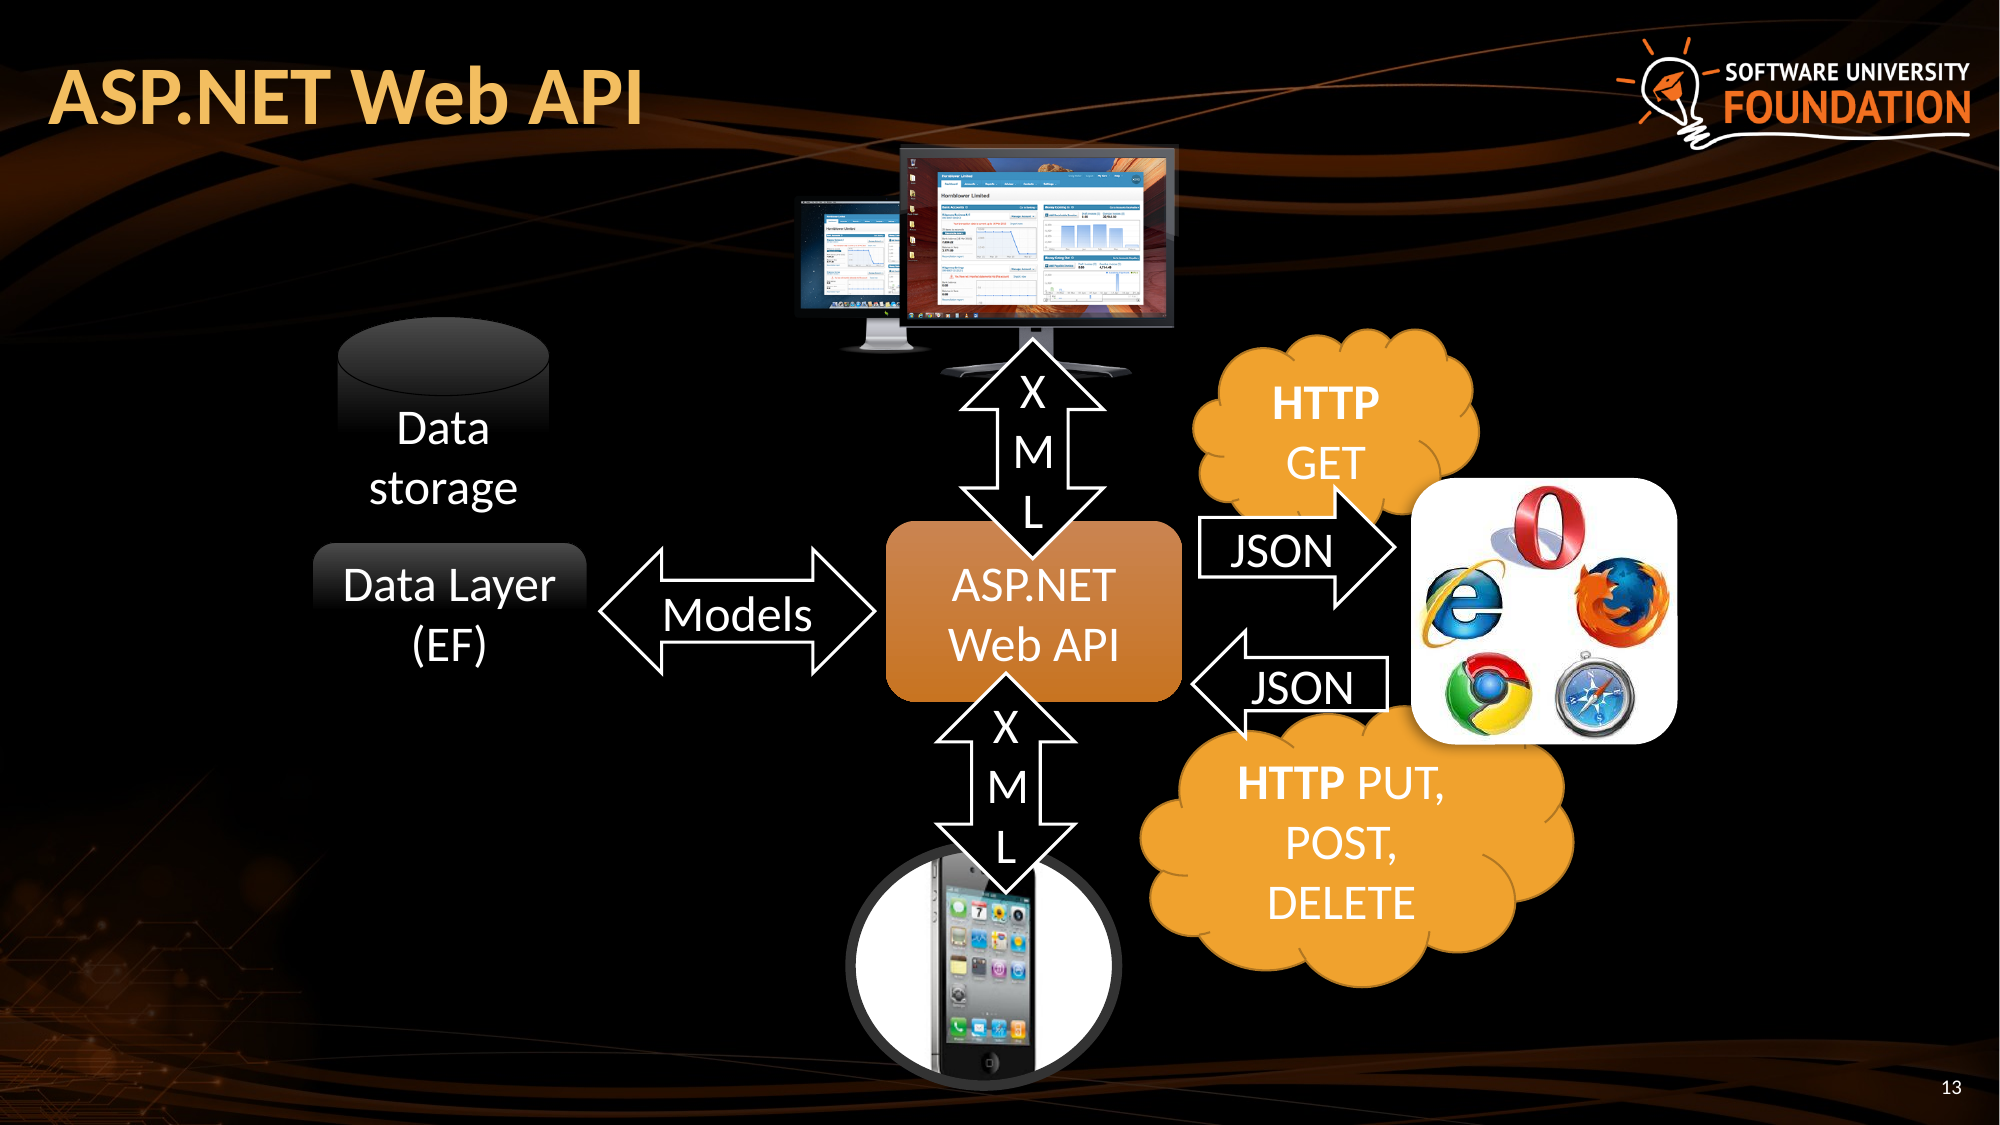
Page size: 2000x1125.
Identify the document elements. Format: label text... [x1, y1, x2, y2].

text_box XML [933, 670, 1079, 845]
text_box HTTP GET [1192, 328, 1481, 525]
text_box JSON [1189, 627, 1389, 742]
picture [0, 0, 2000, 1125]
text_box Data Layer (EF) [311, 541, 588, 681]
text_box HTTP PUT, POST, DELETE [1139, 705, 1575, 989]
slide_number 13 [1897, 1070, 1968, 1103]
text_box JSON [1198, 483, 1397, 611]
text_box XML [958, 391, 1108, 561]
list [1410, 477, 1678, 745]
title ASP.NET Web API [30, 6, 1602, 189]
text_box Models [597, 545, 877, 677]
text_box ASP.NET Web API [885, 520, 1183, 702]
text_box Data storage [336, 315, 551, 541]
